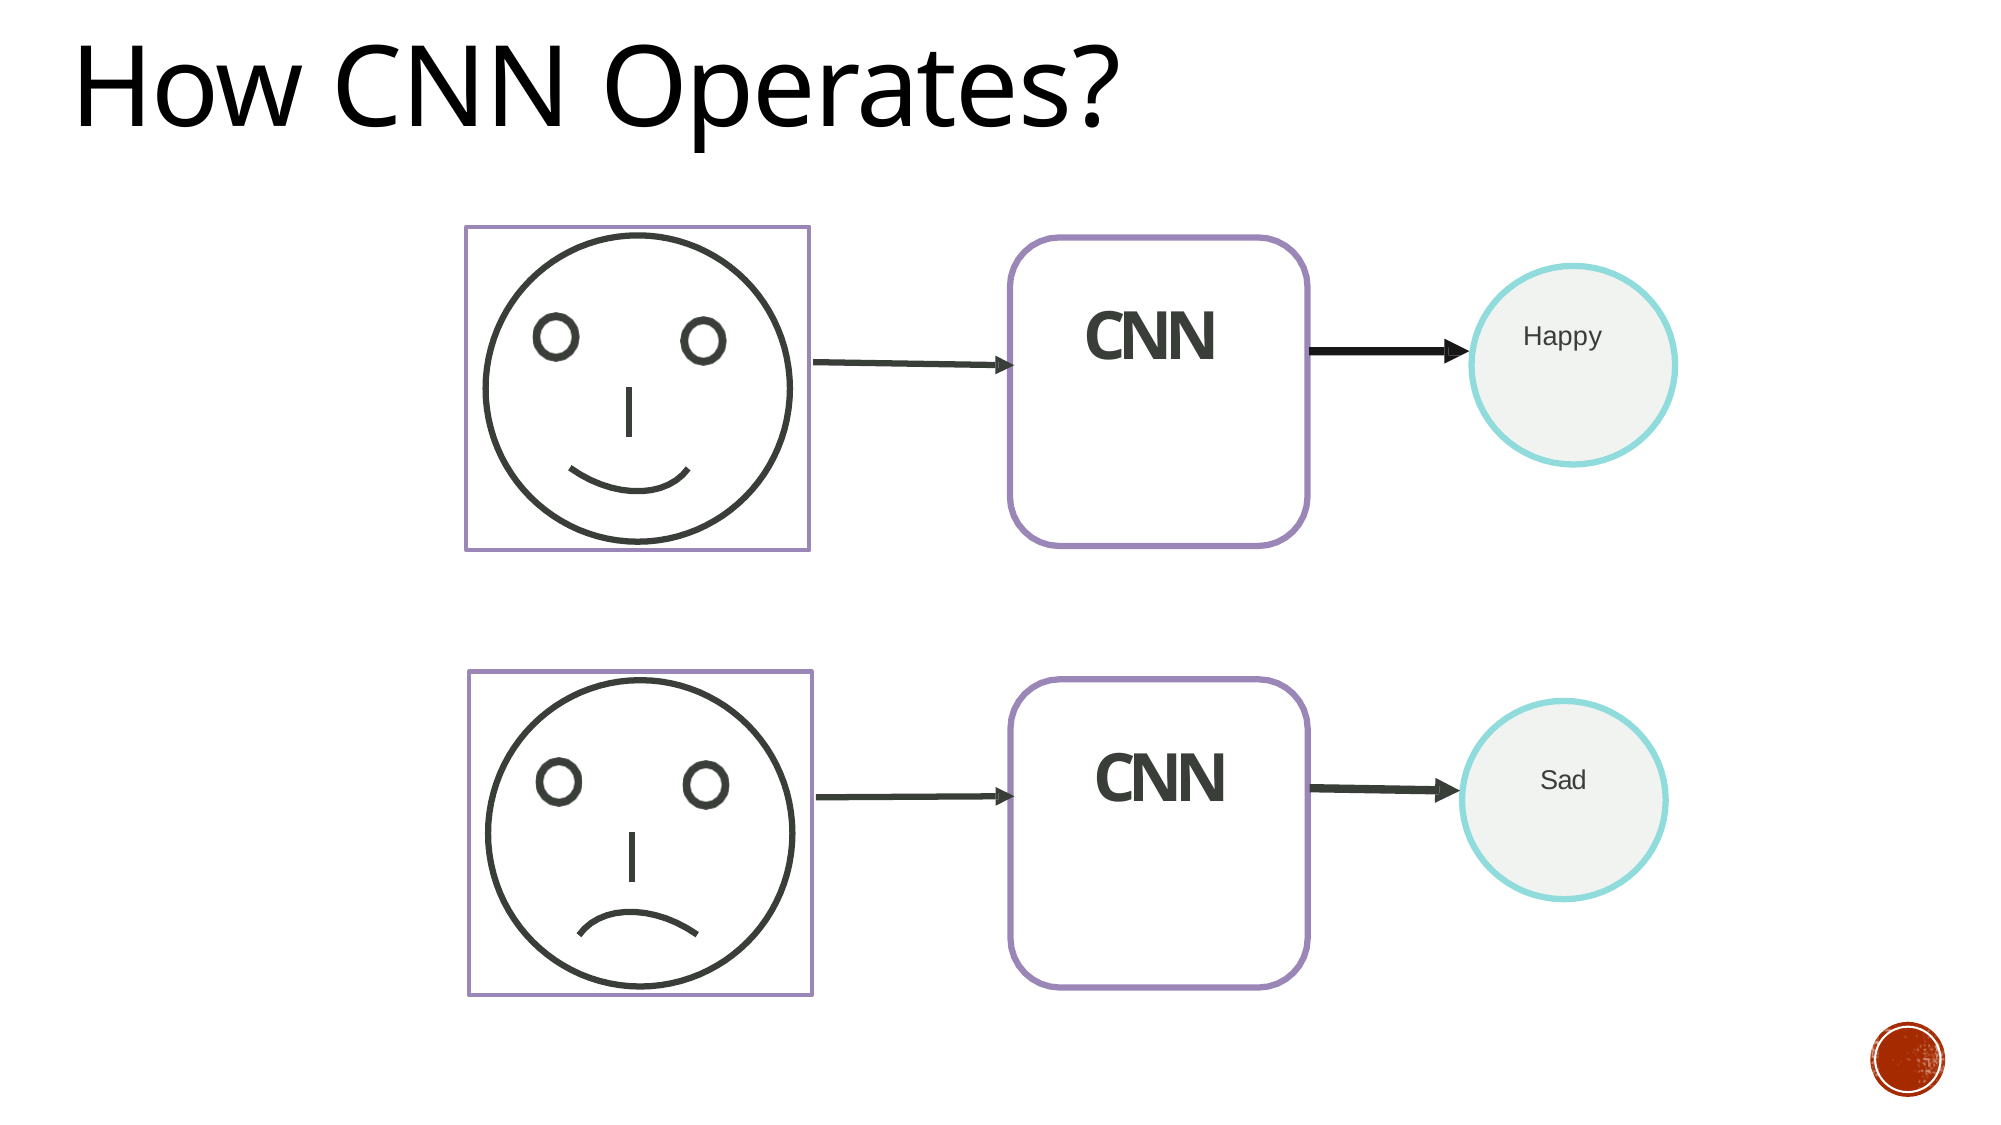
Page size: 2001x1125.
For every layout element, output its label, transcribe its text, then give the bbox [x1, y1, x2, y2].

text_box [812, 261, 1680, 470]
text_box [815, 696, 1671, 904]
text_box How CNN Operates? [67, 10, 1700, 149]
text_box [462, 223, 1313, 554]
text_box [465, 668, 1313, 999]
